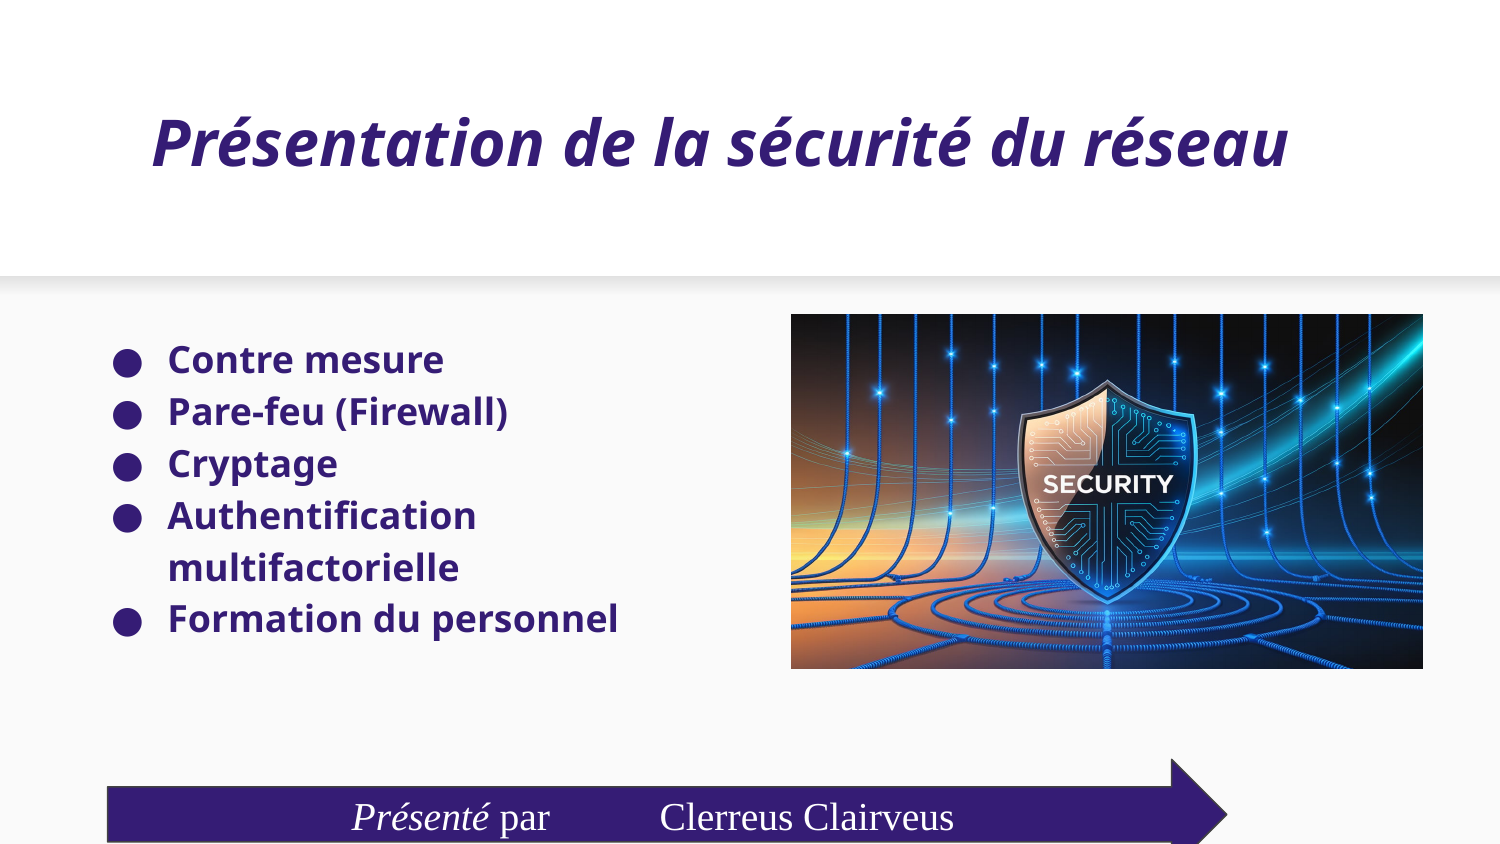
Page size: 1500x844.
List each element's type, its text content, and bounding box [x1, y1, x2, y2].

list Contre mesure Pare-feu (Firewall) Cryptage Authentification multifactorielle Formation du personnel [77, 314, 750, 760]
text_box Présenté par Clerreus Clairveus [107, 759, 1227, 844]
title Présentation de la sécurité du réseau [46, 149, 1395, 276]
picture [791, 314, 1423, 669]
